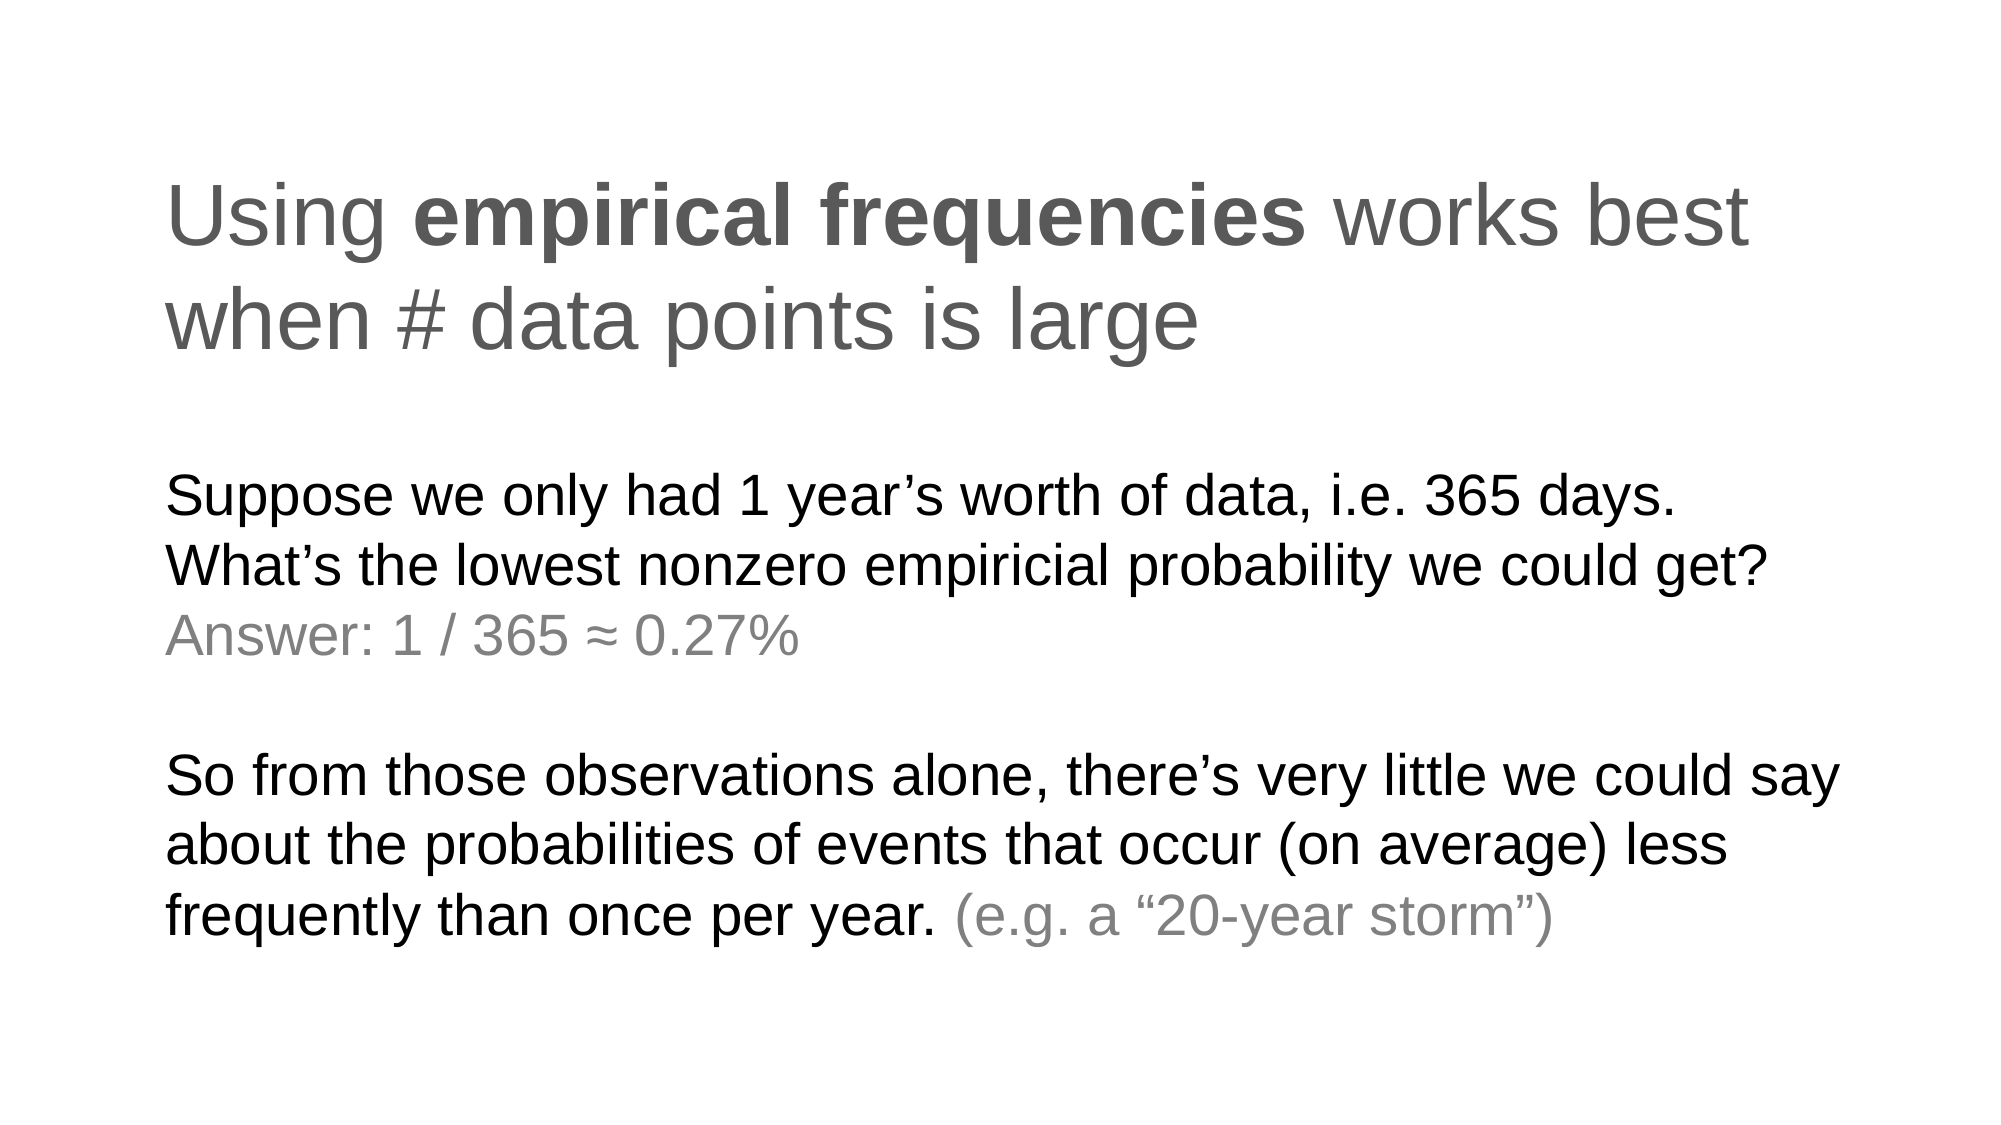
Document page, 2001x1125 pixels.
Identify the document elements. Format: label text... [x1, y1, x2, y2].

title Using empirical frequencies works best when # data points is large [150, 149, 1875, 375]
list Suppose we only had 1 year’s worth of data, i.e. 365 days. What’s the lowest nonzero empiricial probability we could get? Answer: 1 / 365 ≈ 0.27% So from those observations alone, there’s very little we could say about the probabilities of events that occur (on average) less frequently than once per year. (e.g. a “20-year storm”) [150, 450, 1875, 975]
